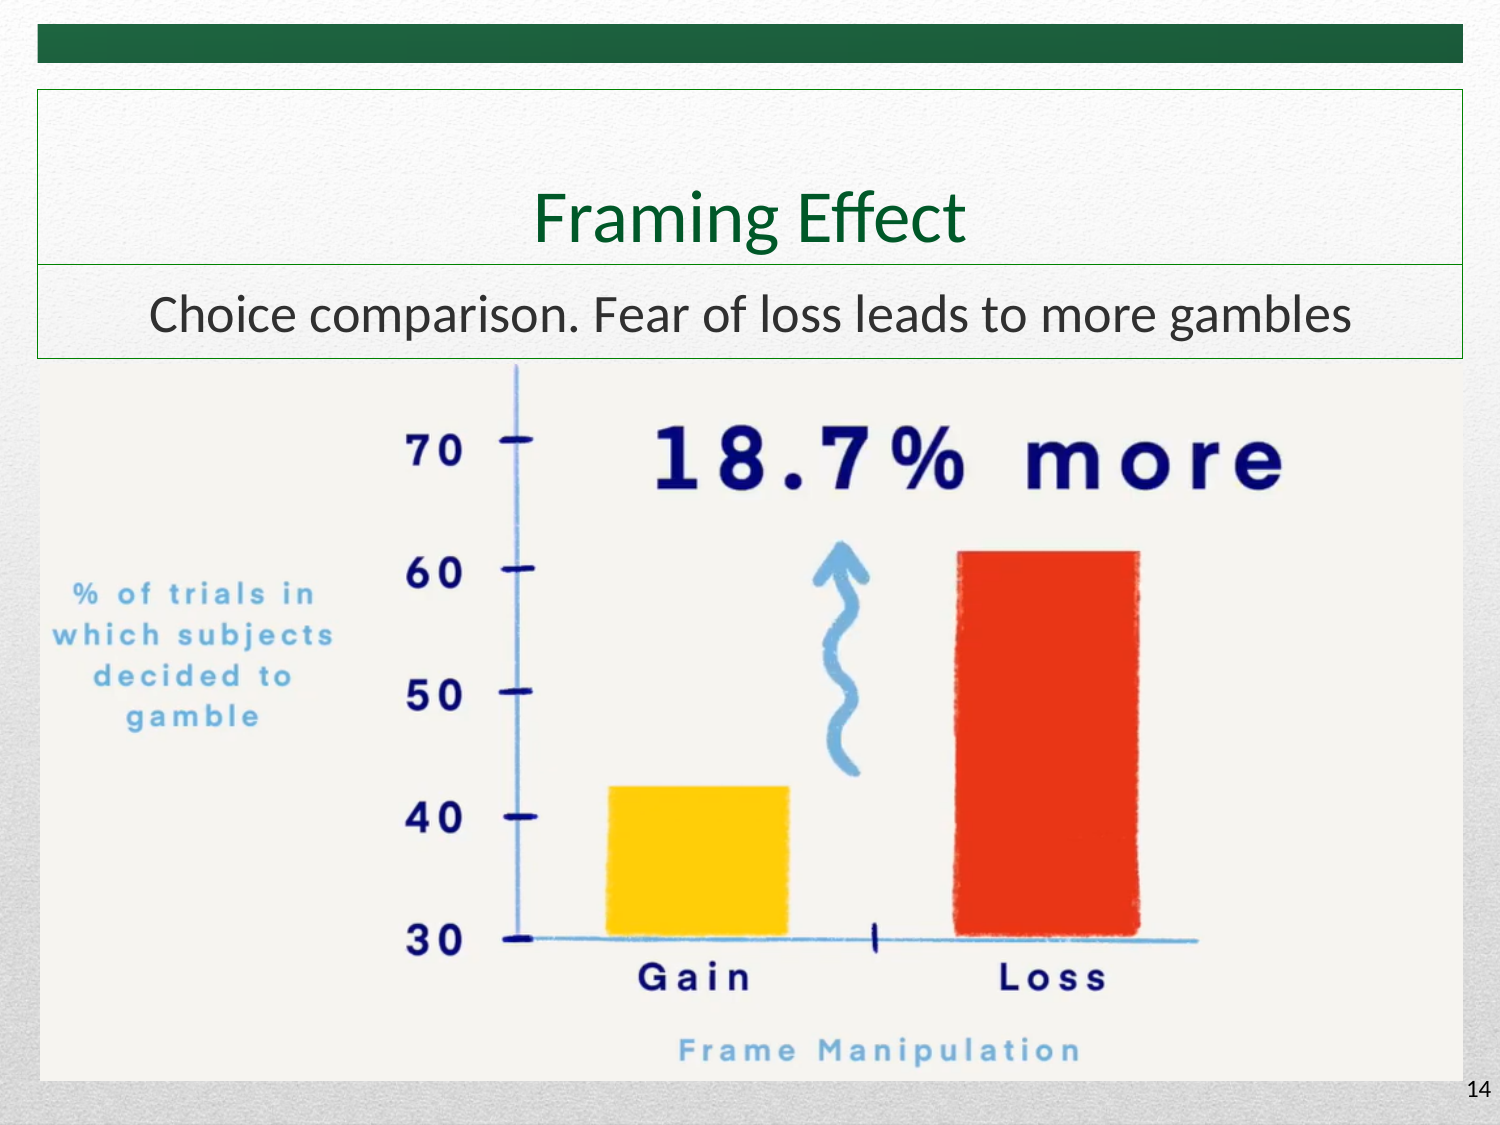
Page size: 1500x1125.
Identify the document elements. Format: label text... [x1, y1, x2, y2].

list Choice comparison. Fear of loss leads to more gambles [37, 264, 1463, 359]
slide_number 14 [1381, 1065, 1500, 1125]
picture [39, 363, 1464, 1082]
title Framing Effect [37, 89, 1463, 264]
picture [37, 24, 1463, 63]
